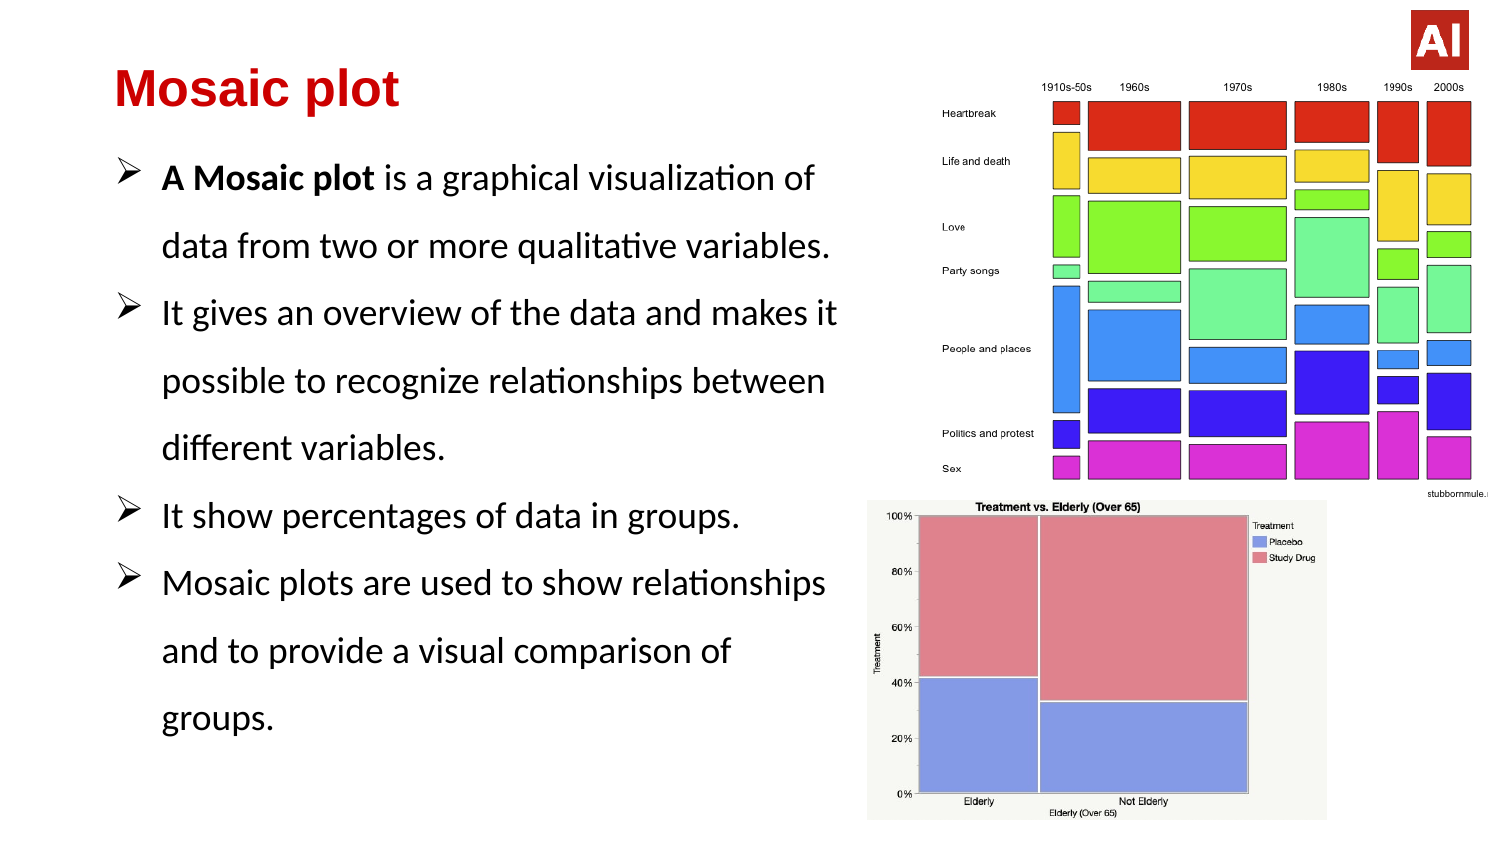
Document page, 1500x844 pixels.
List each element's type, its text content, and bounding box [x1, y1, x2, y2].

picture [1411, 10, 1469, 70]
text_box A Mosaic plot is a graphical visualization of data from two or more qualitative variables. It gives an overview of the data and makes it possible to recognize relationships between different variables. It show percentages of data in groups. Mosaic plots are used to show relationships and to provide a visual comparison of groups. [99, 123, 863, 746]
picture [866, 71, 1488, 821]
text_box Mosaic plot [99, 46, 1063, 187]
